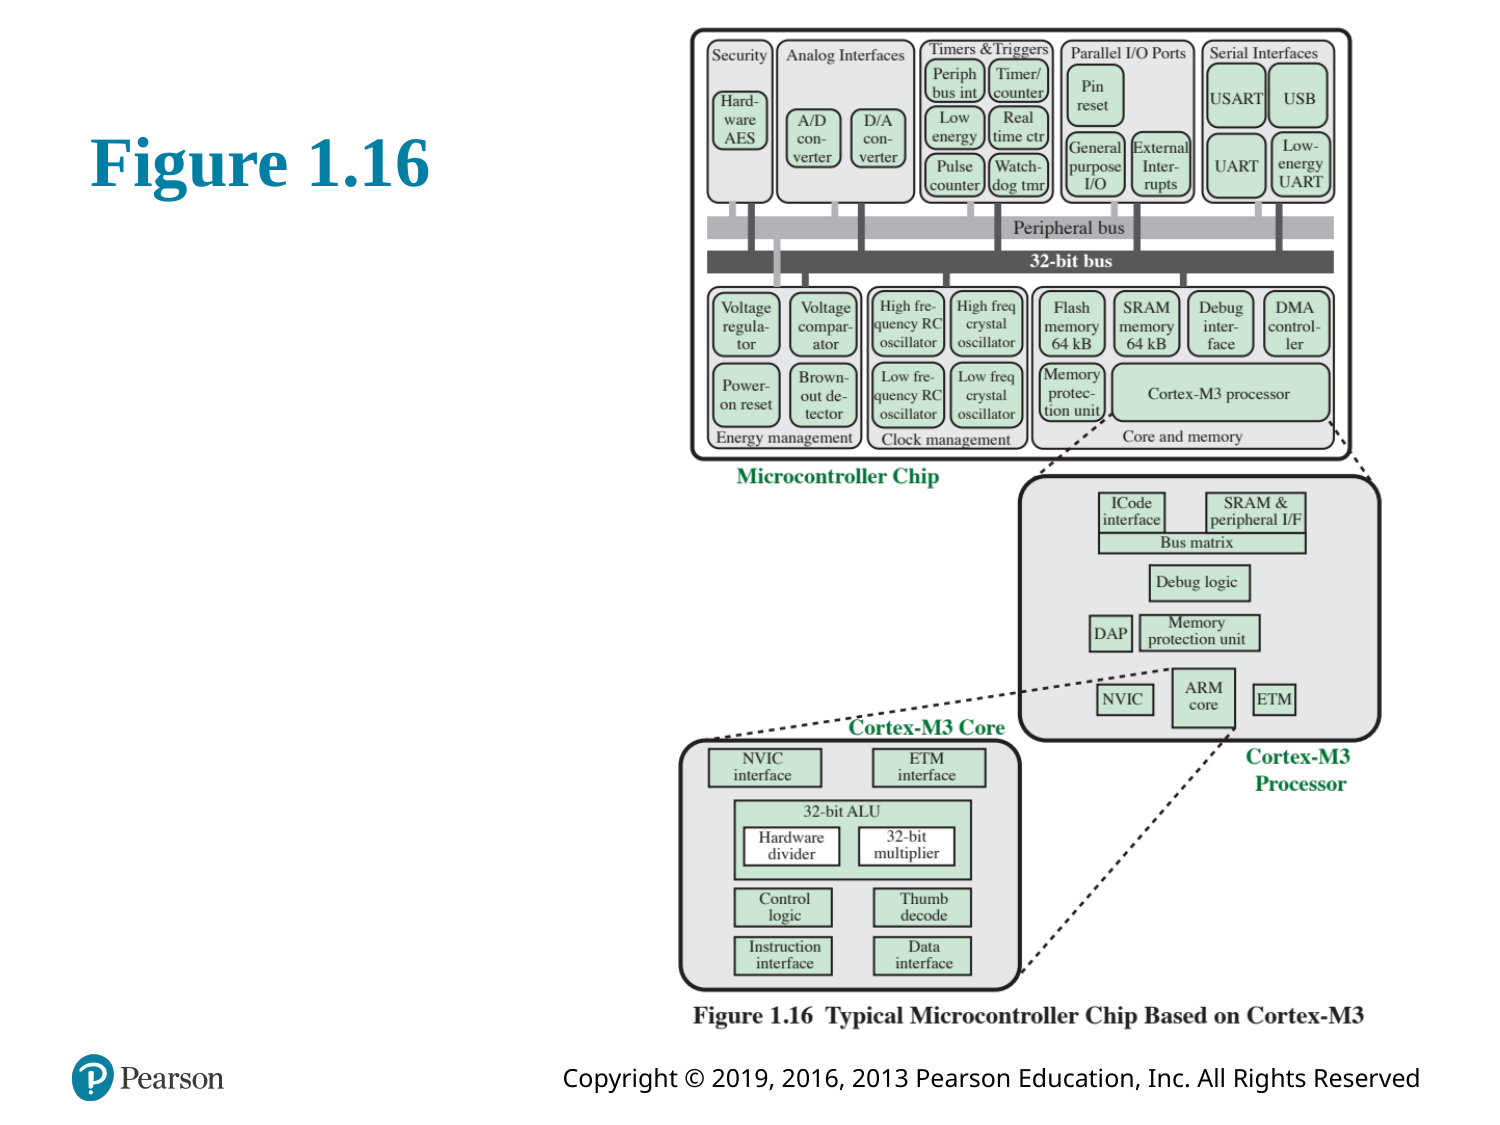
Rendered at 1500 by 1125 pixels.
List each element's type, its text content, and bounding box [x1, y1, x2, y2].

picture [596, 0, 1443, 1089]
picture [80, 1063, 106, 1088]
picture [72, 1054, 88, 1070]
picture [72, 1087, 83, 1101]
title Figure 1.16 [75, 35, 591, 216]
picture [98, 1054, 224, 1101]
